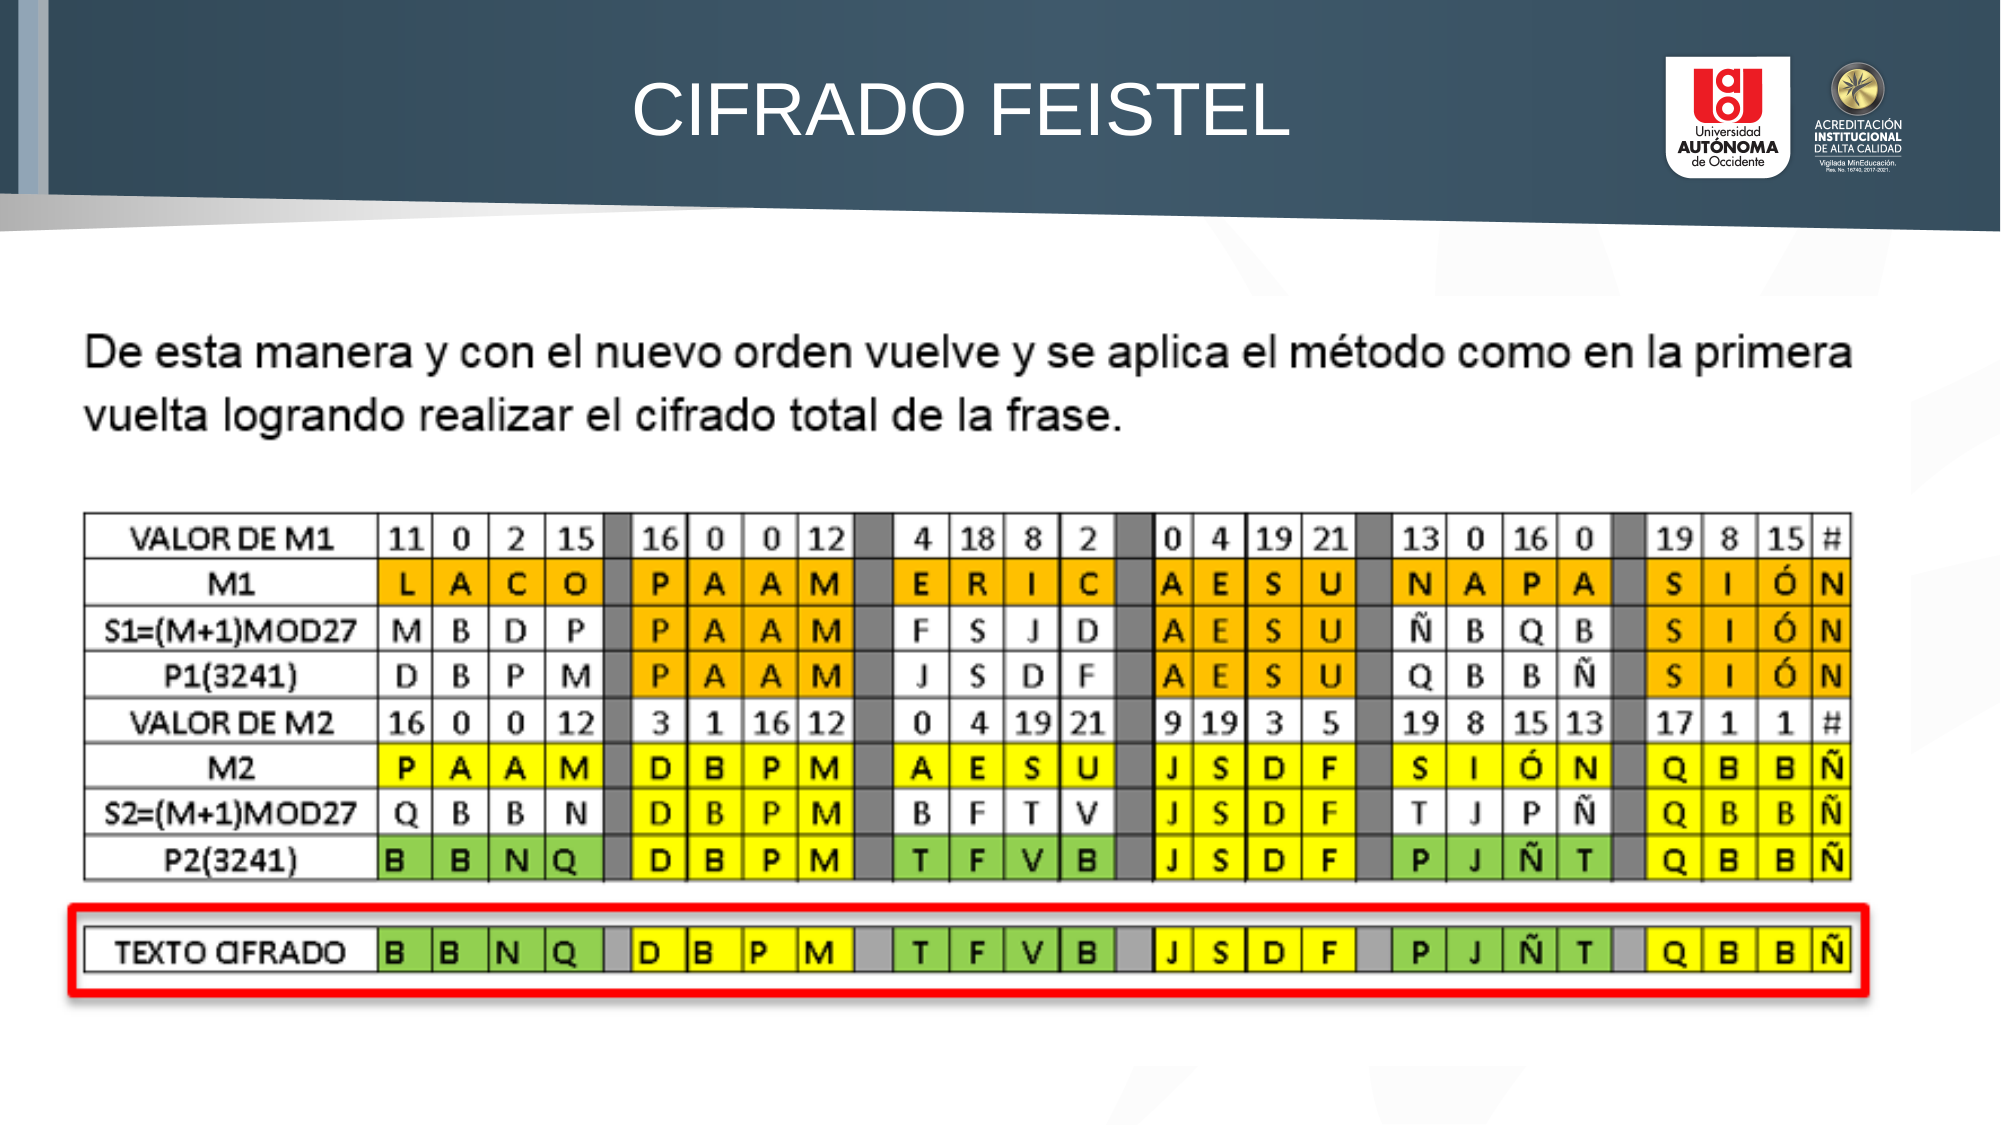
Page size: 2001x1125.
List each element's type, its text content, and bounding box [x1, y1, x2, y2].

title CIFRADO FEISTEL [589, 63, 1335, 172]
picture [0, 0, 2001, 1125]
